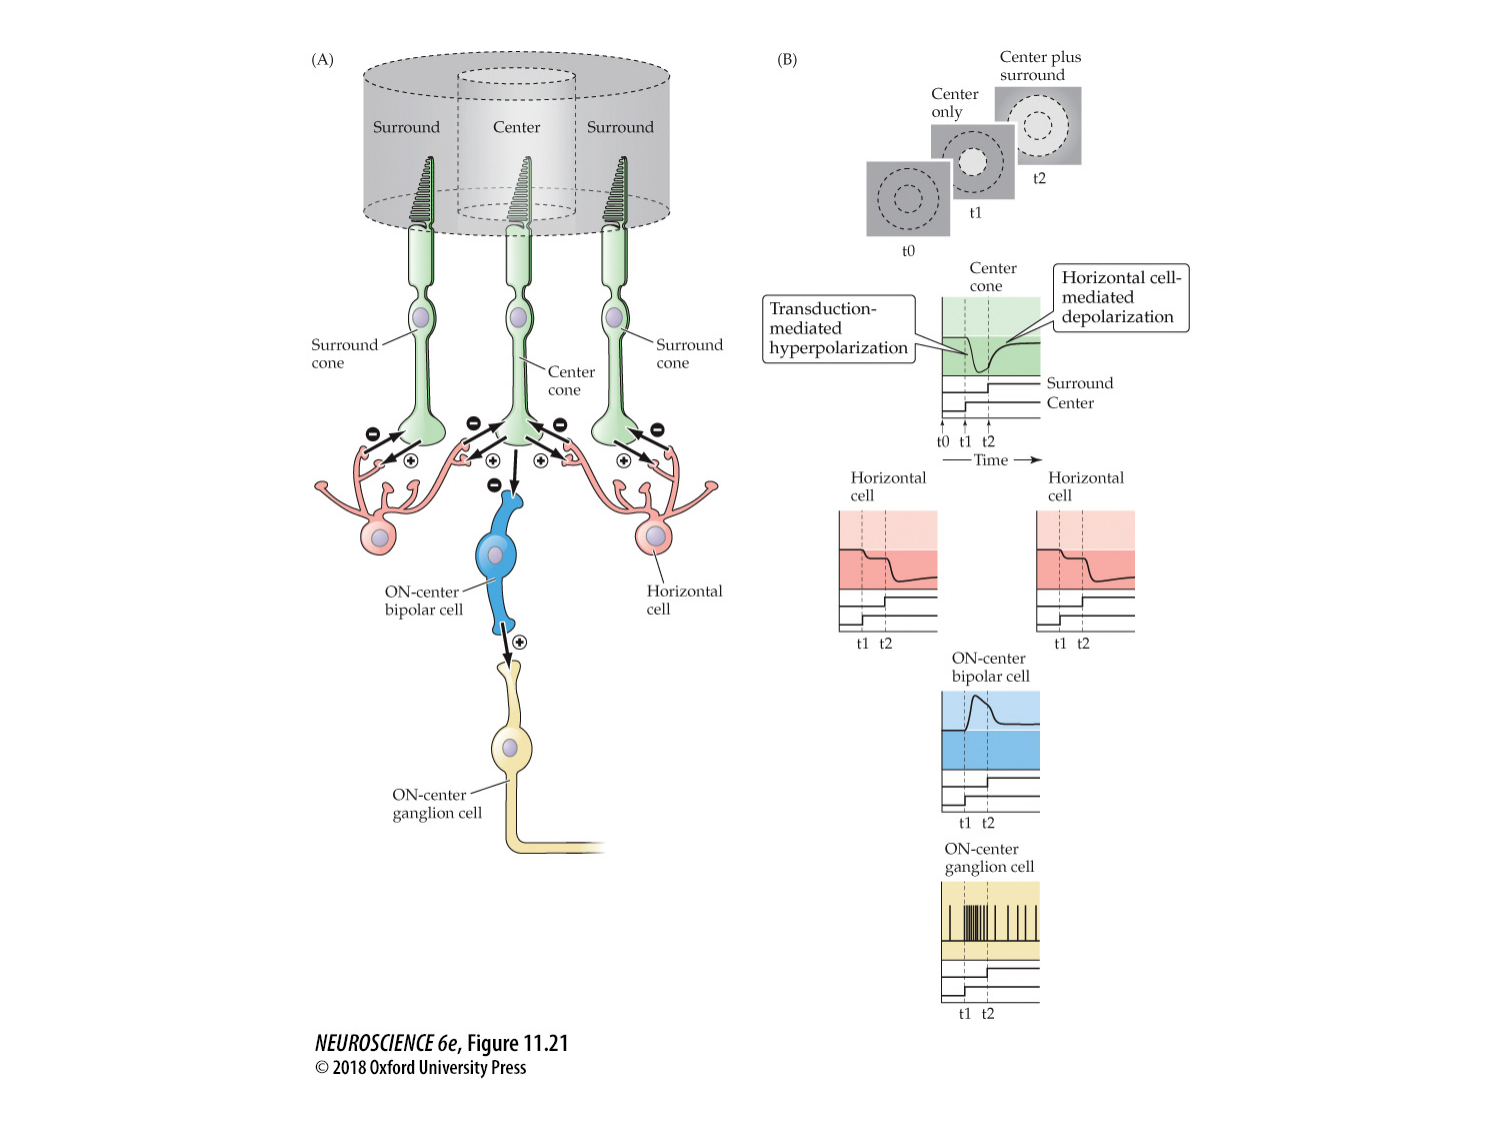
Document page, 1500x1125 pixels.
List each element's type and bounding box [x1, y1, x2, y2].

picture [304, 43, 1195, 1082]
